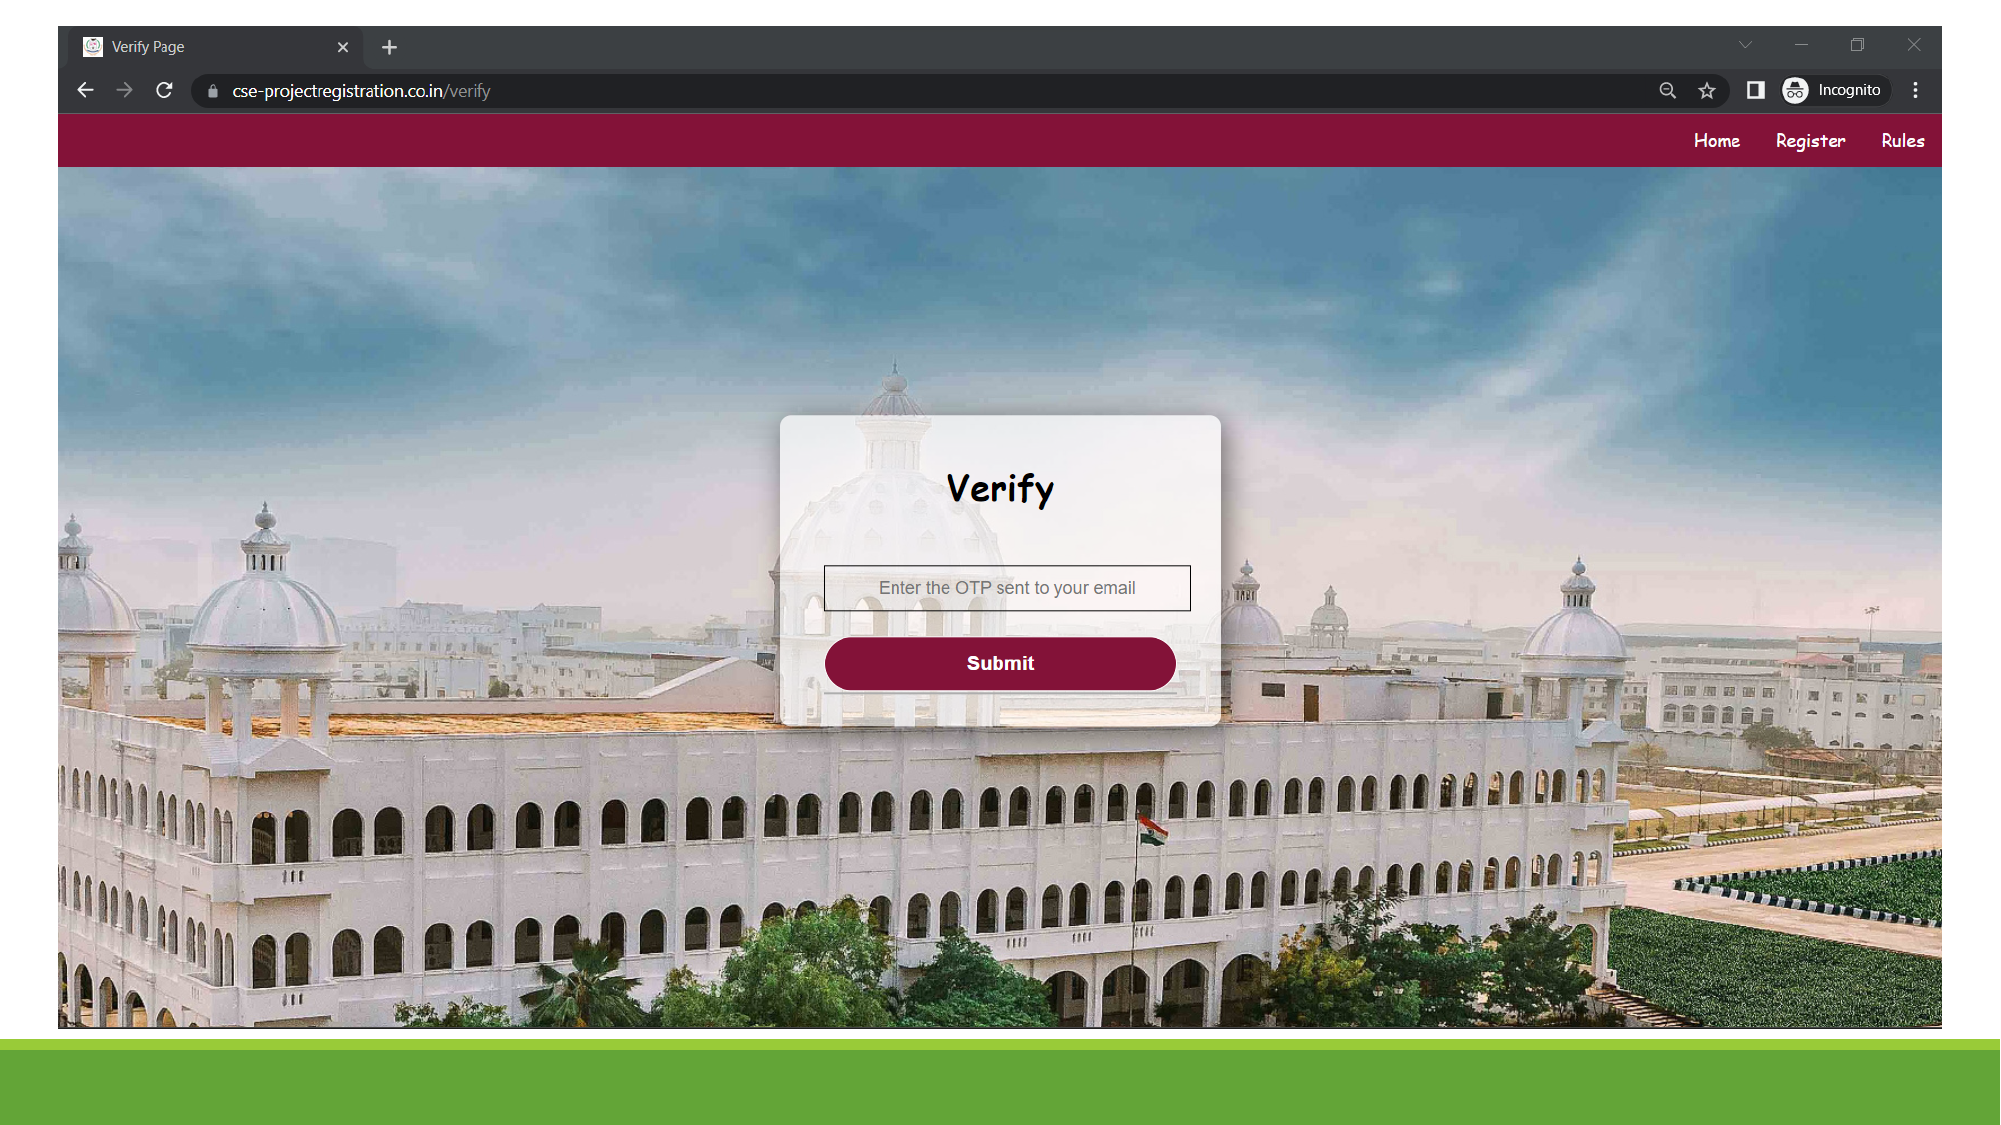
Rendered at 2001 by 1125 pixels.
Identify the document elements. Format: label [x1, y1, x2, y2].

picture [58, 25, 1942, 1029]
